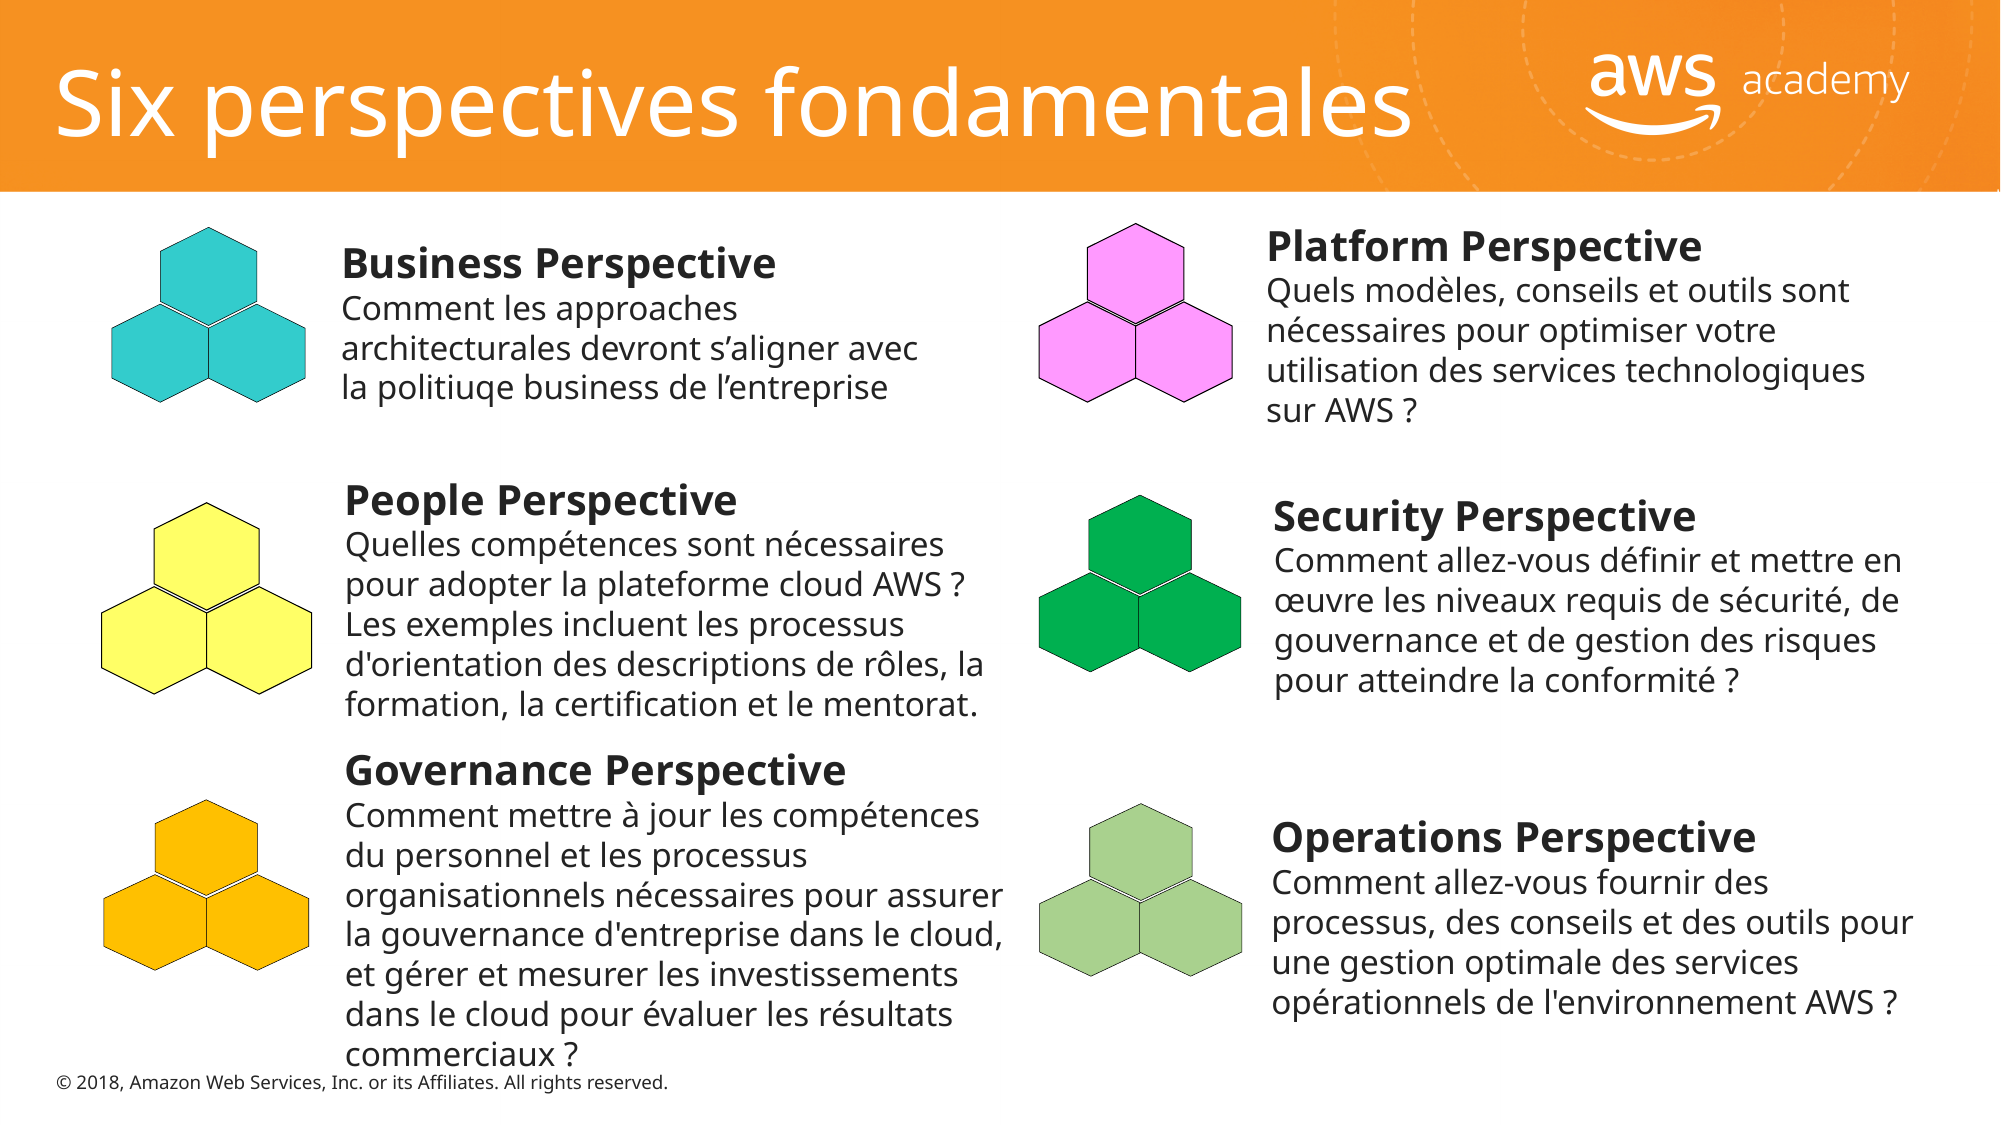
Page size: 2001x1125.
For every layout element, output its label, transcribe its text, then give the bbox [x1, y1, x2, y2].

text_box [206, 302, 307, 405]
text_box [1137, 877, 1231, 978]
text_box [158, 225, 259, 326]
text_box People Perspective Quelles compétences sont nécessaires pour adopter la plateforme cloud AWS ? Les exemples incluent les processus d'orientation des descriptions de rôles, la formation, la certification et le mentorat. [304, 495, 1040, 702]
text_box [1037, 300, 1136, 404]
text_box [1134, 300, 1225, 404]
text_box Governance Perspective Comment mettre à jour les compétences du personnel et les processus organisationnels nécessaires pour assurer la gouvernance d'entreprise dans le cloud, et gérer et mesurer les investissements dans le cloud pour évaluer les résultats commerciaux ? [304, 768, 1049, 1049]
text_box [1136, 570, 1233, 674]
text_box [100, 584, 207, 696]
text_box Business Perspective Comment les approaches architecturales devront s’aligner avec la politiuqe business de l’entreprise [301, 241, 985, 403]
text_box [204, 872, 304, 973]
text_box [152, 500, 261, 610]
title Six perspectives fondamentales [39, 43, 1569, 172]
text_box [1037, 570, 1140, 674]
text_box [205, 584, 304, 696]
text_box [1038, 877, 1141, 978]
text_box Operations Perspective Comment allez-vous fournir des processus, des conseils et des outils pour une gestion optimale des services opérationnels de l'environnement AWS ? [1231, 808, 1979, 1024]
text_box Security Perspective Comment allez-vous définir et mettre en œuvre les niveaux requis de sécurité, de gouvernance et de gestion des risques pour atteindre la conformité ? [1233, 486, 1946, 702]
picture [0, 0, 1997, 1125]
text_box [153, 798, 260, 896]
text_box [102, 872, 206, 973]
text_box [1087, 493, 1193, 594]
text_box [1085, 221, 1186, 323]
text_box [110, 302, 208, 405]
text_box [1088, 801, 1194, 900]
text_box Platform Perspective Quels modèles, conseils et outils sont nécessaires pour optimiser votre utilisation des services technologiques sur AWS ? [1225, 246, 1927, 403]
